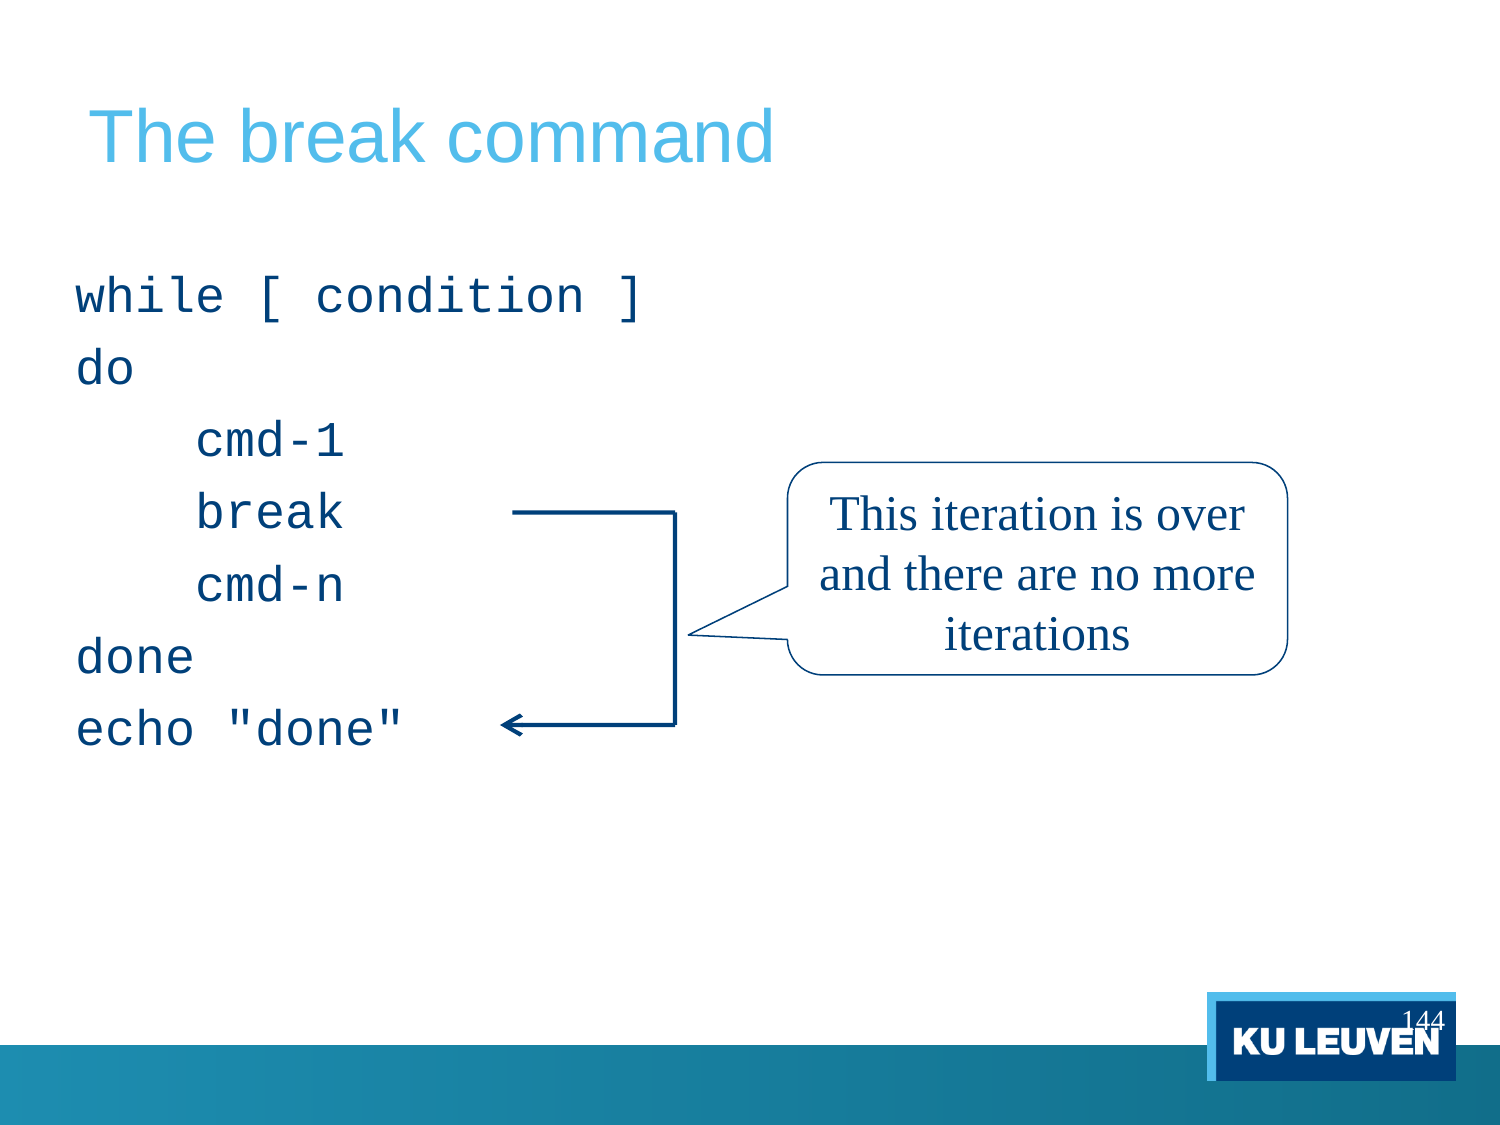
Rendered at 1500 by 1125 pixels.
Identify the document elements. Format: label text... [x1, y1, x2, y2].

picture [1207, 992, 1456, 1081]
title The break command [88, 29, 1456, 178]
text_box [499, 512, 676, 726]
text_box This iteration is over and there are no more iterations [688, 462, 1288, 675]
slide_number 144 [1346, 1000, 1500, 1049]
list while [ condition ] do cmd-1 break cmd-n done echo "done" [75, 262, 1300, 1062]
